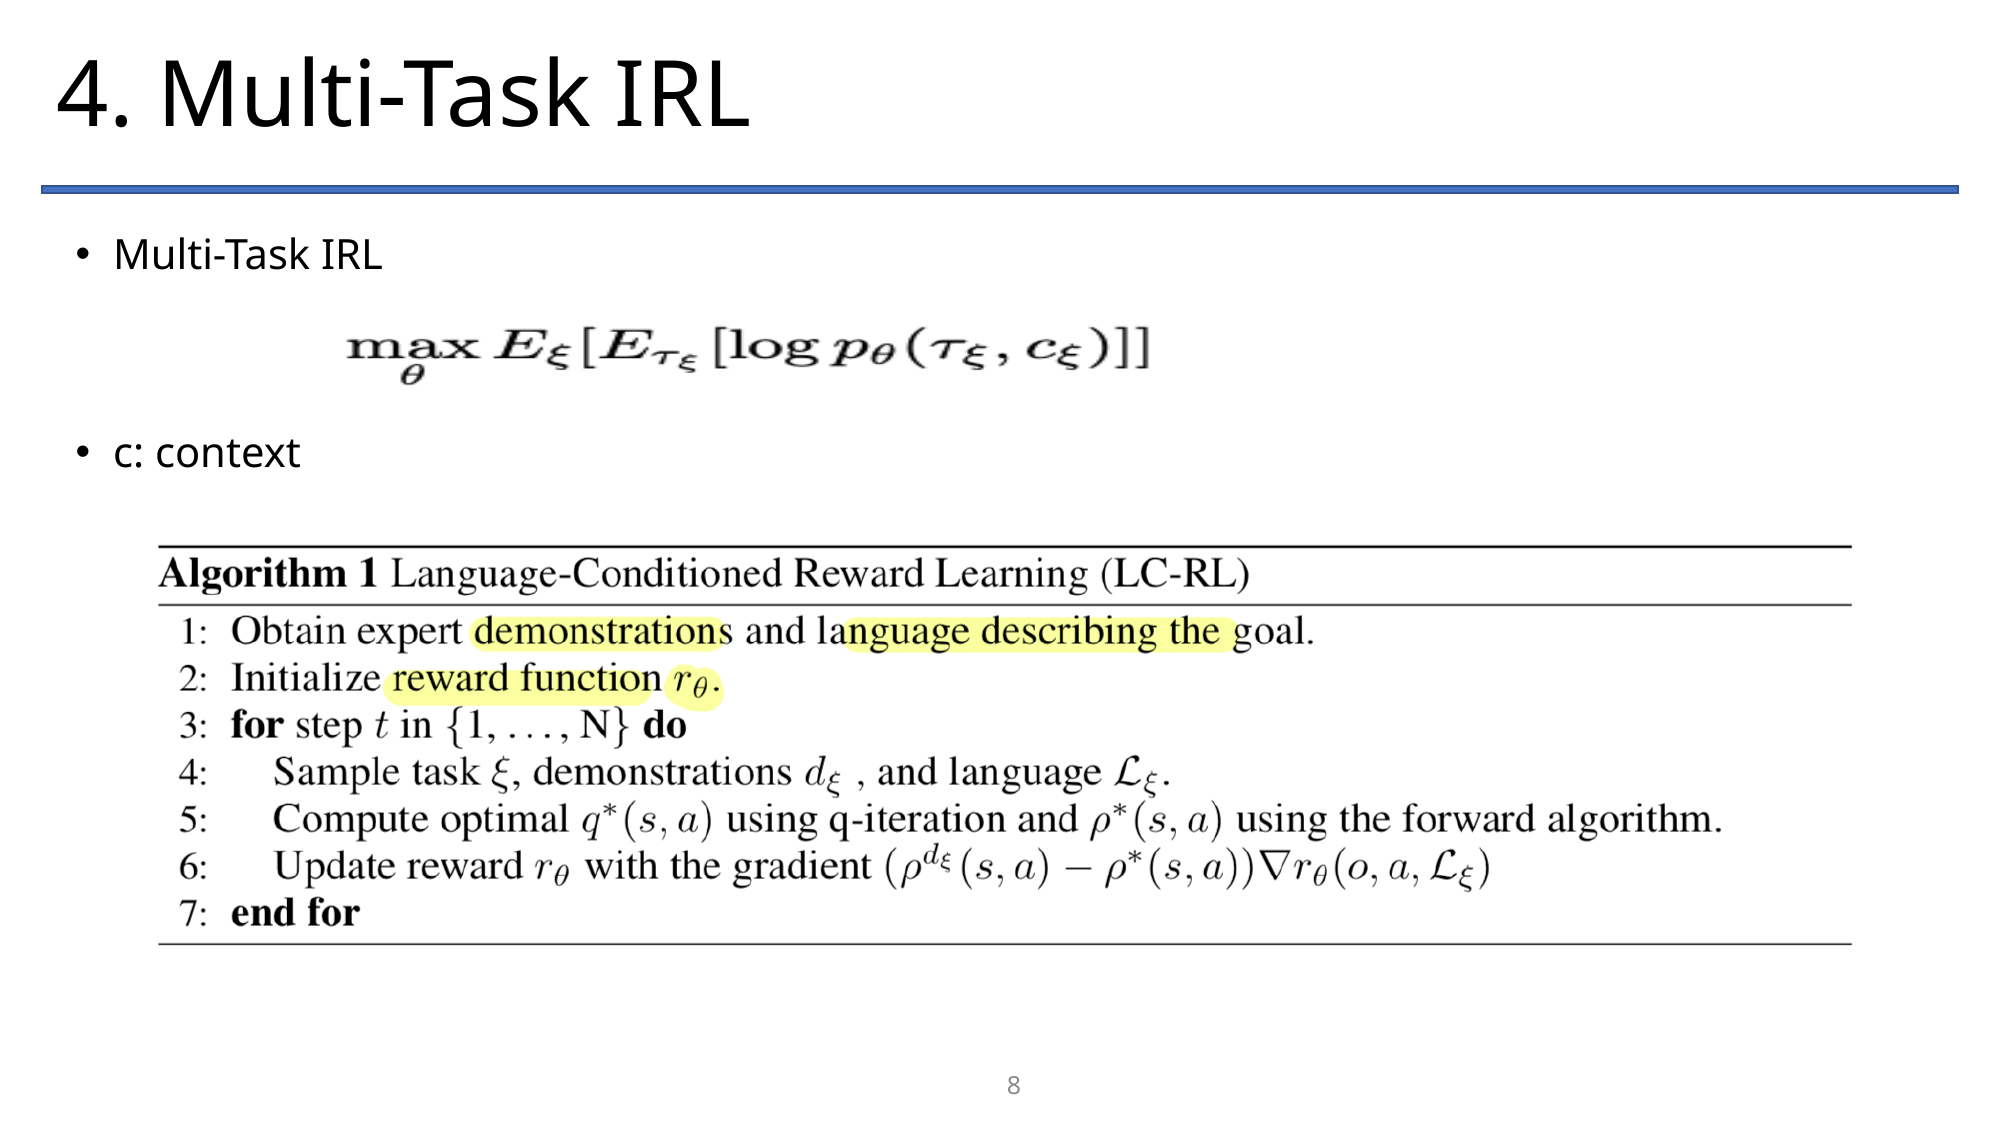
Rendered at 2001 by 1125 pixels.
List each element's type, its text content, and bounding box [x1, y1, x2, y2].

picture [110, 501, 1922, 969]
list Multi-Task IRL c: context [60, 225, 1972, 1017]
slide_number 8 [963, 1056, 1037, 1117]
title 4. Multi-Task IRL [41, 20, 1953, 173]
picture [291, 285, 1198, 420]
